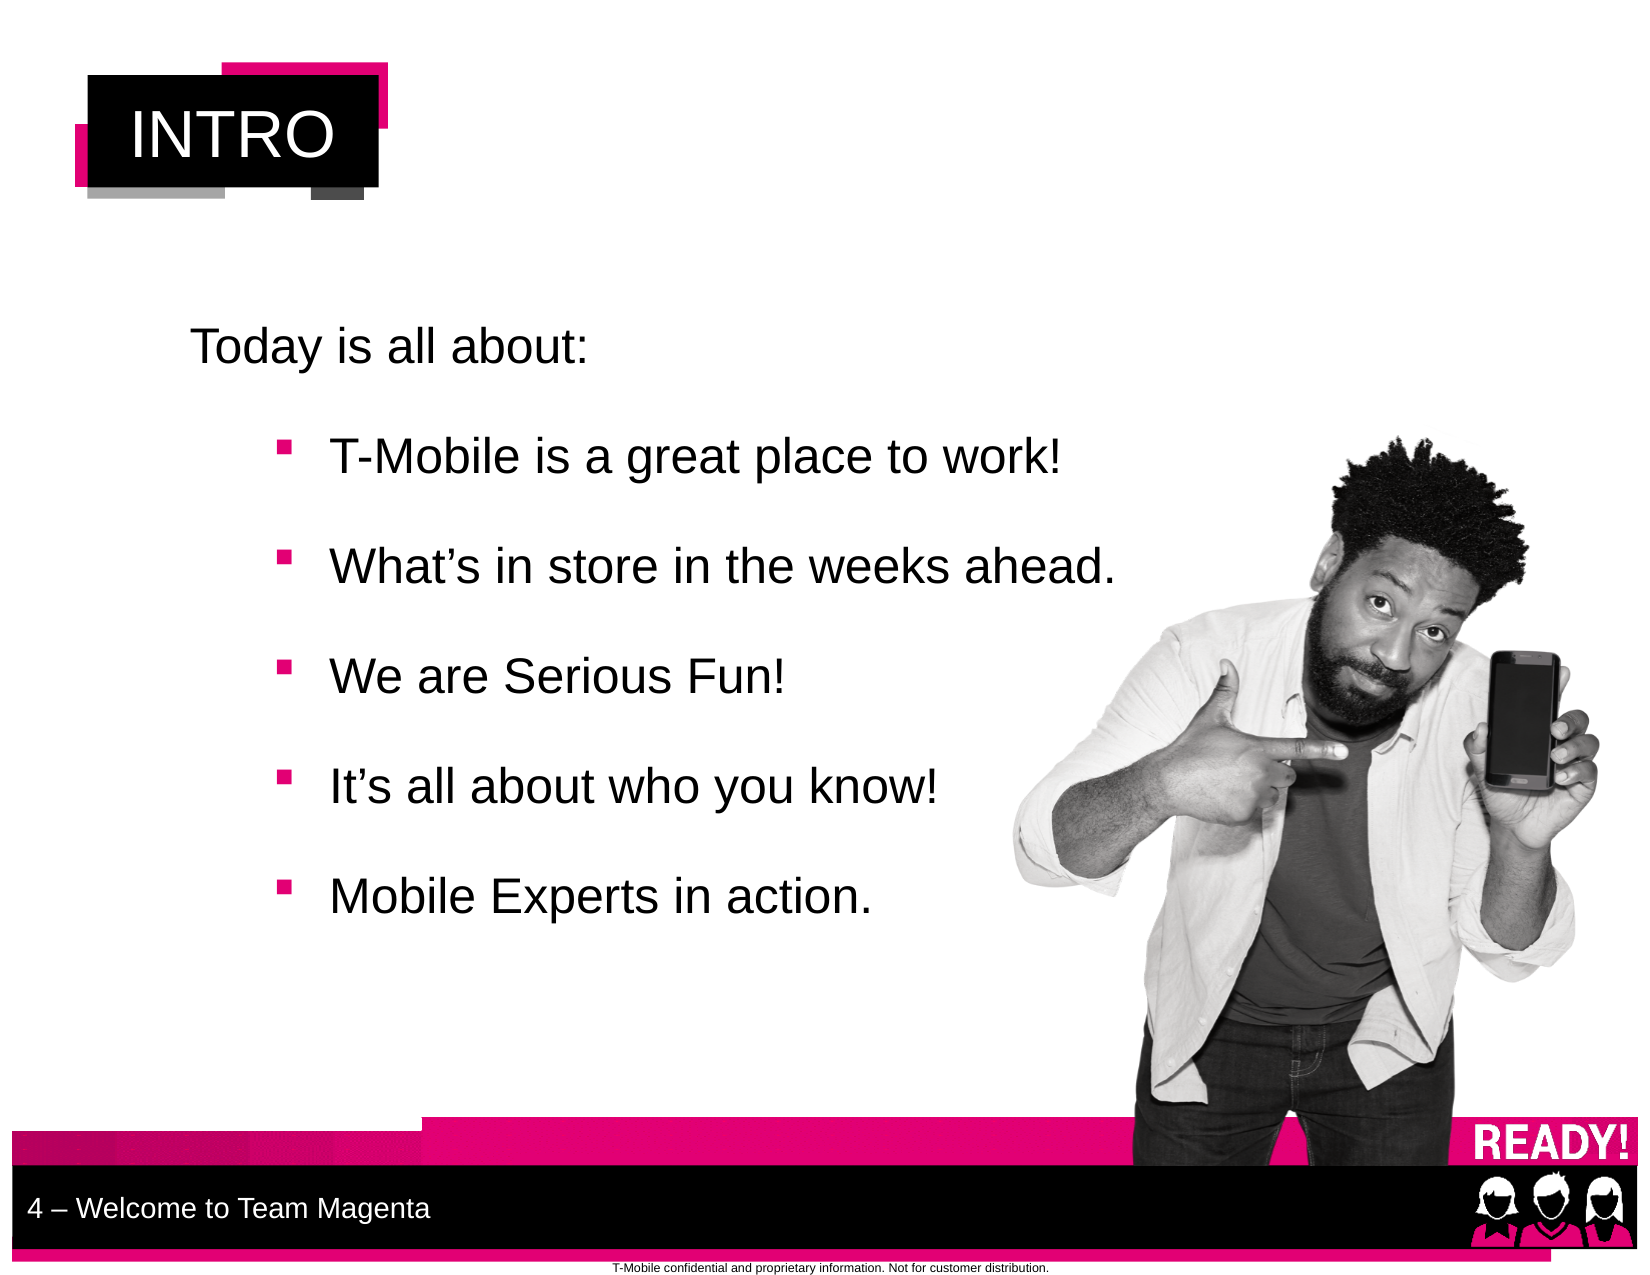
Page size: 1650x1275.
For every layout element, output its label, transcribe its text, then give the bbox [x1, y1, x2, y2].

text_box Today is all about: T-Mobile is a great place to work! What’s in store in the weeks ahead. We are Serious Fun! It’s all about who you know! Mobile Experts in action. [174, 306, 1525, 932]
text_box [74, 62, 389, 201]
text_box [12, 1104, 1646, 1275]
picture [1012, 423, 1601, 1167]
